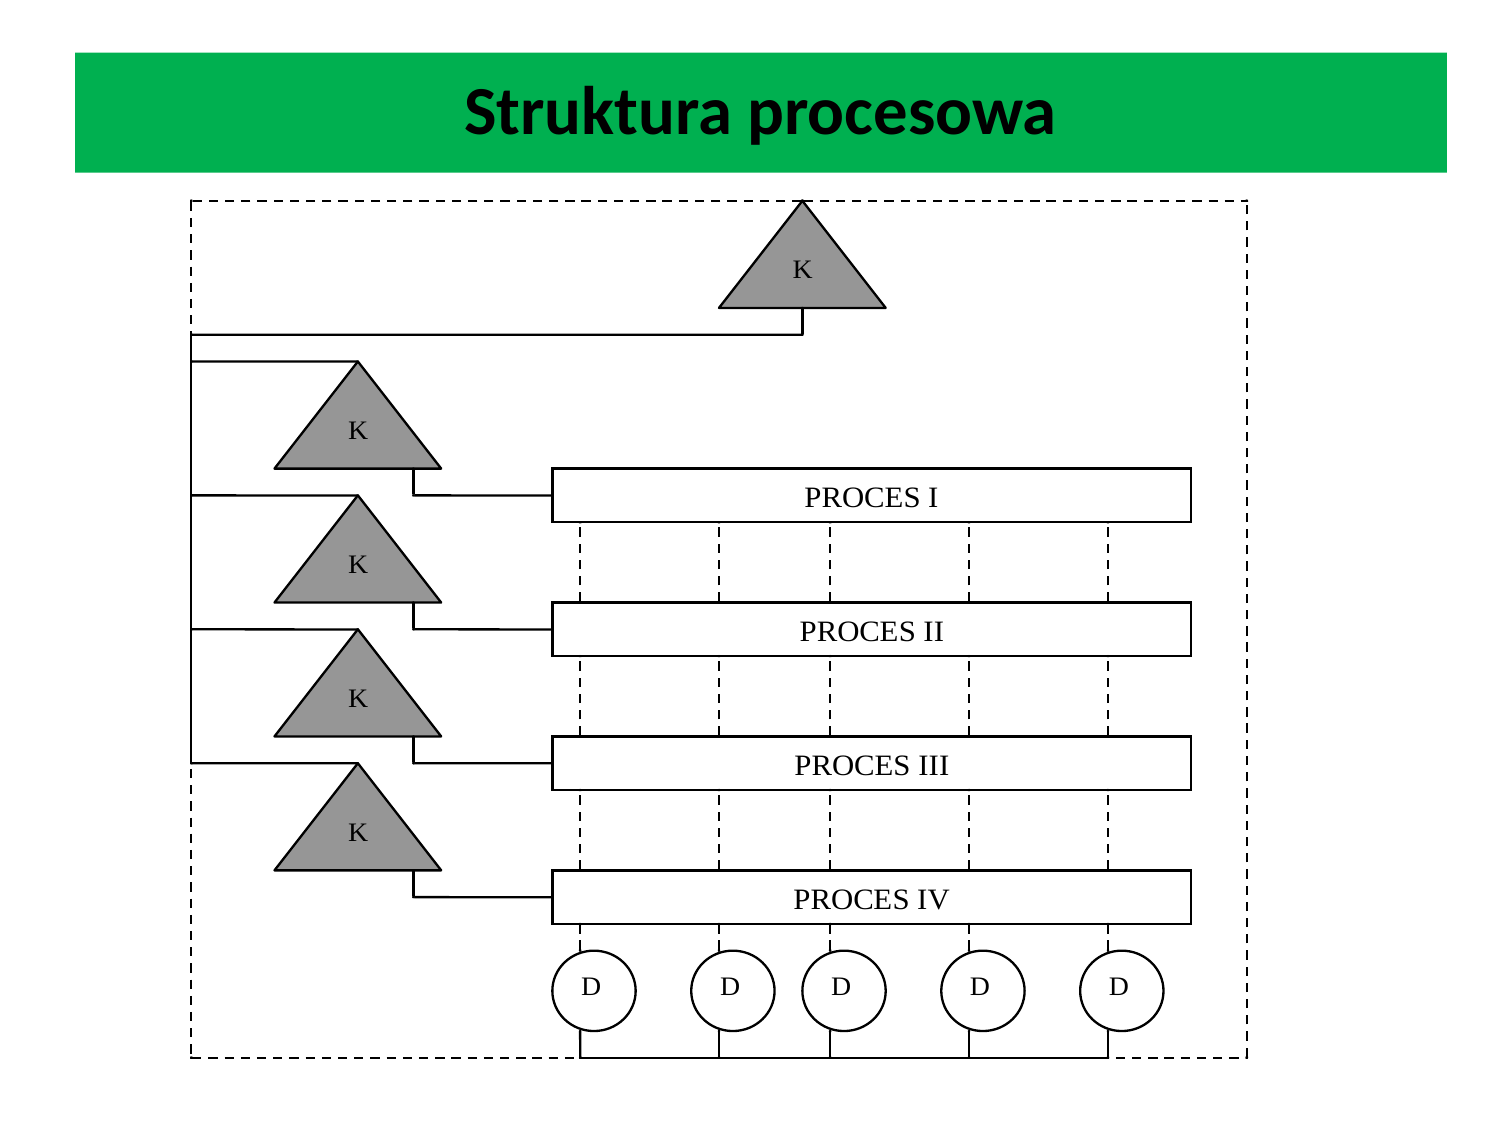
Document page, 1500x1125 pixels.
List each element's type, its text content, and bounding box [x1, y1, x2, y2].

title Struktura procesowa [75, 52, 1447, 173]
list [188, 196, 1500, 1059]
